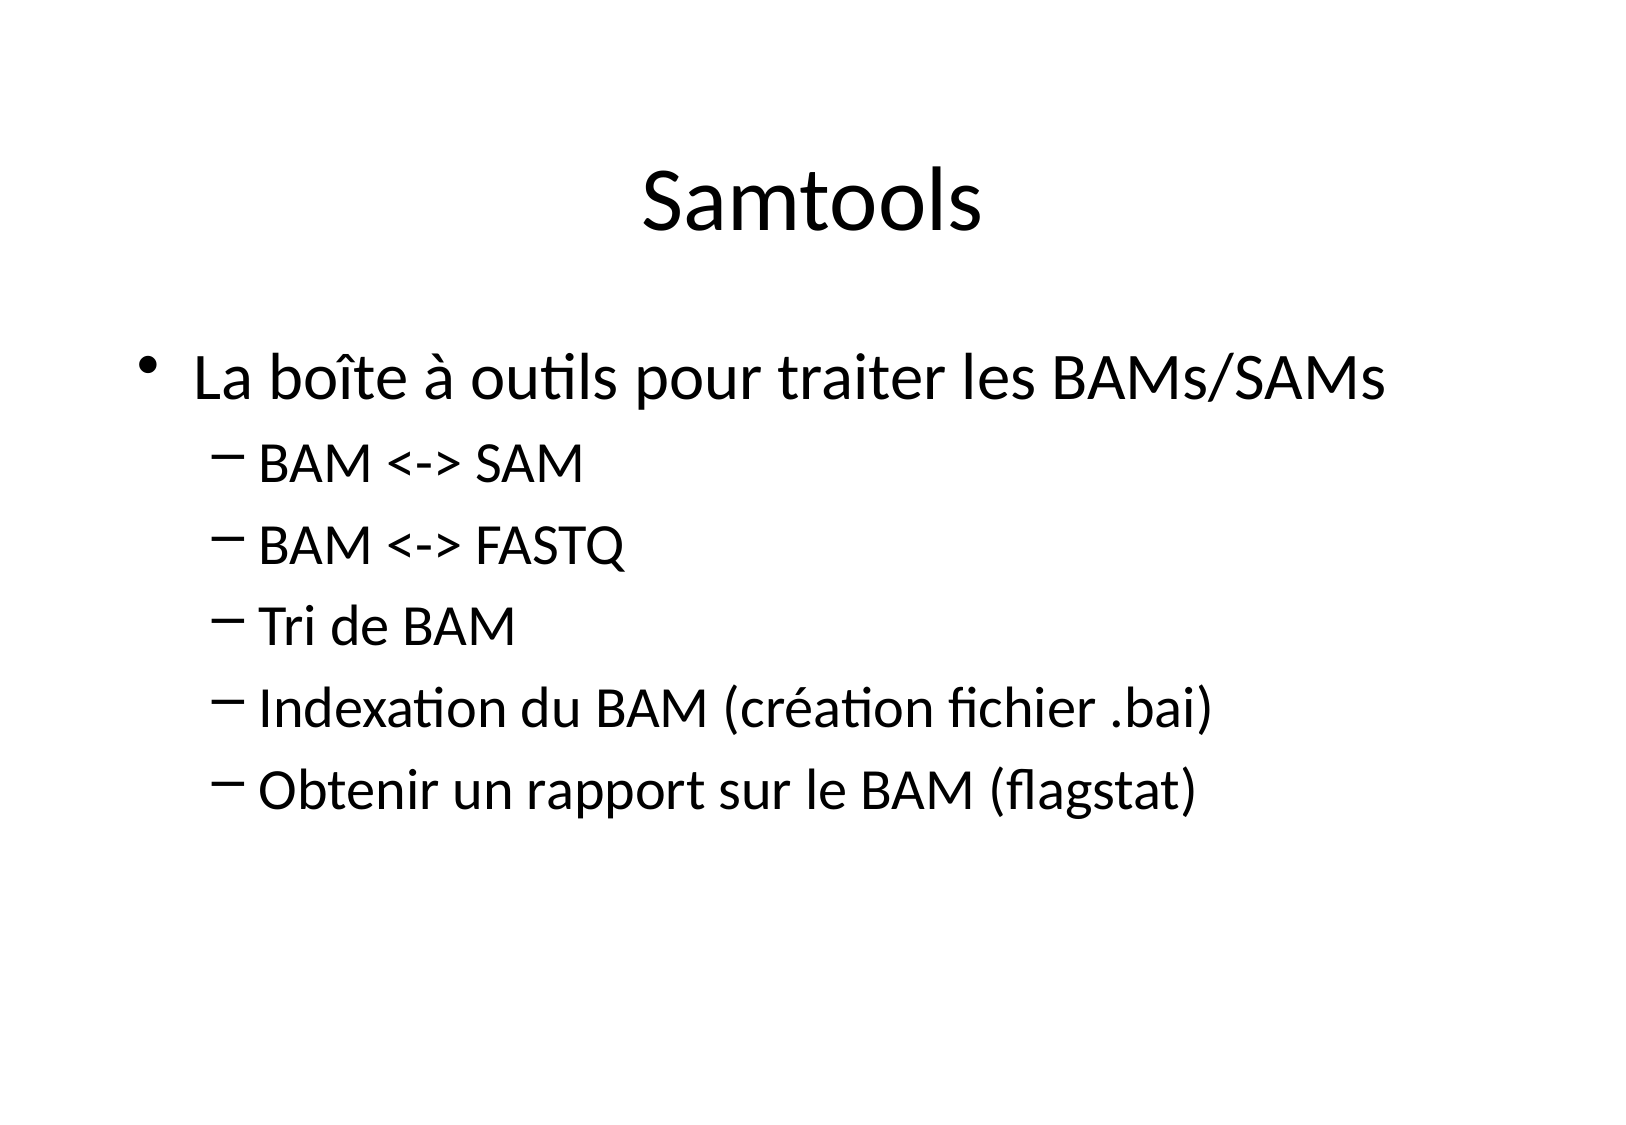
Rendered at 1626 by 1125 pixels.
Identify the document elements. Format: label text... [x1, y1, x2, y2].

list La boîte à outils pour traiter les BAMs/SAMs BAM <-> SAM BAM <-> FASTQ Tri de BAM Indexation du BAM (création fichier .bai) Obtenir un rapport sur le BAM (flagstat) [121, 324, 1504, 1000]
title Samtools [121, 99, 1504, 288]
